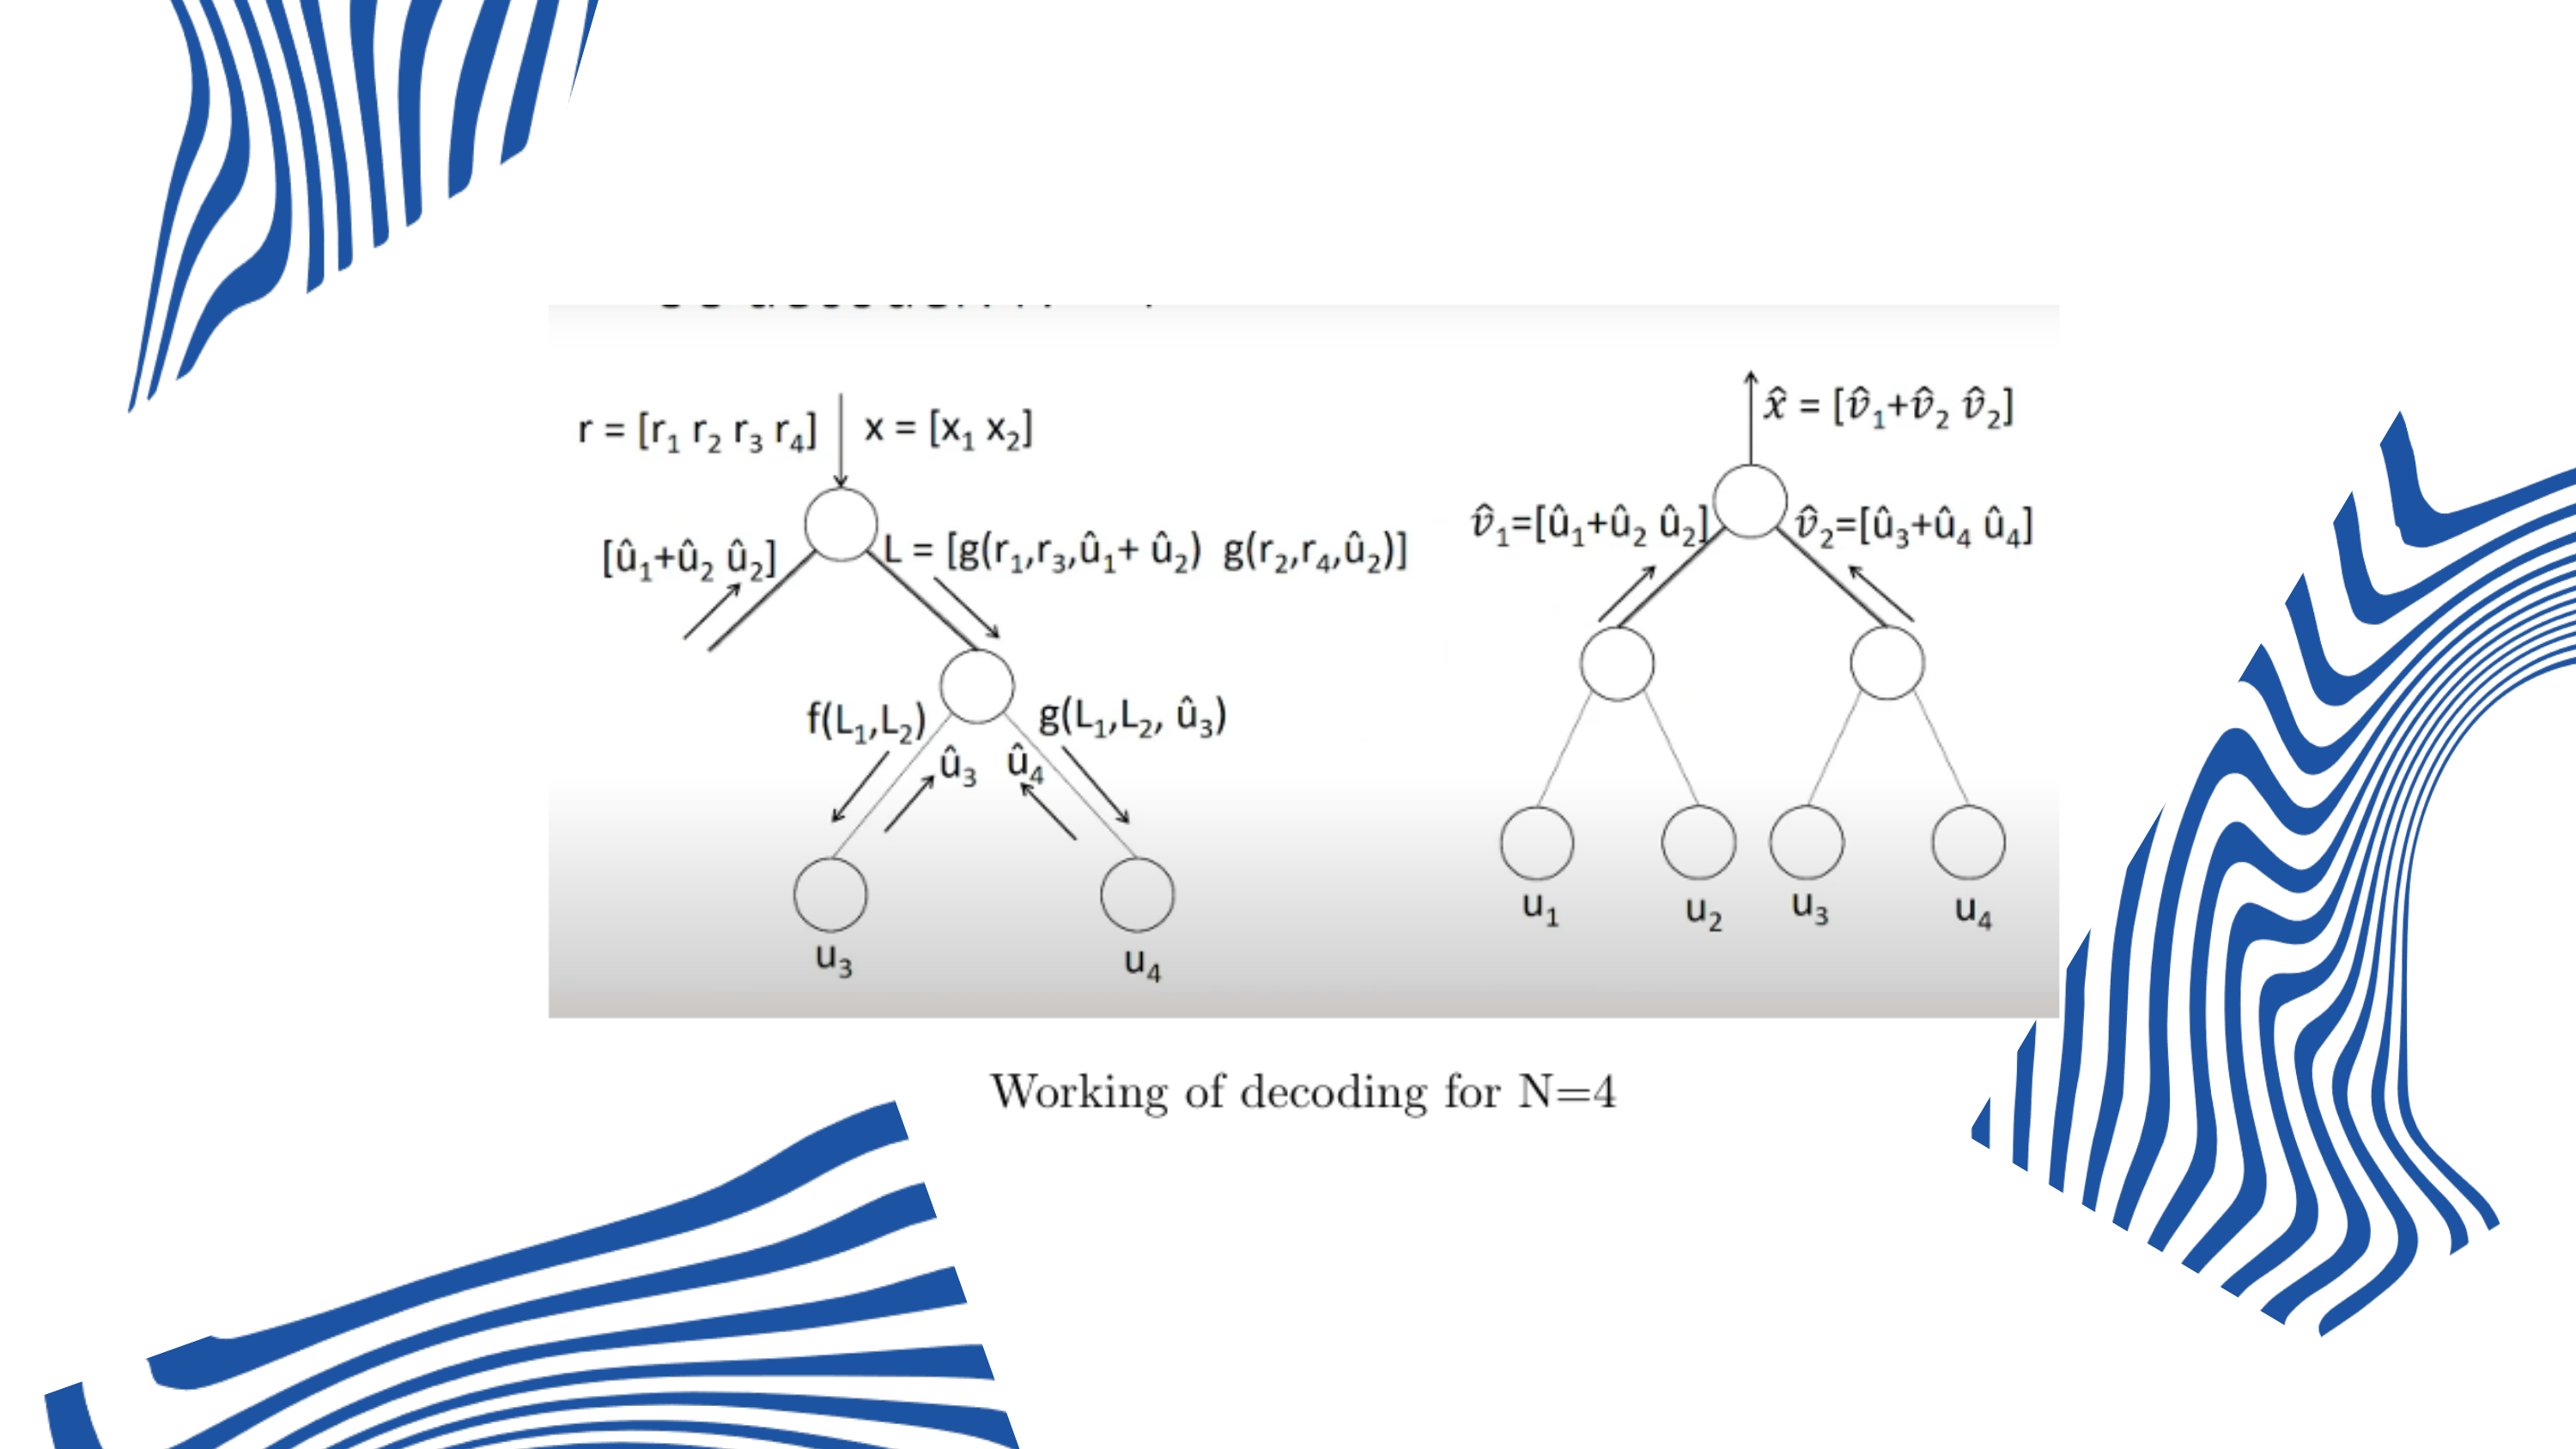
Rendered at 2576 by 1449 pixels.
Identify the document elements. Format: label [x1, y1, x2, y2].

text_box [516, 305, 2060, 1143]
text_box [1966, 349, 2576, 1449]
text_box [0, 1092, 1020, 1449]
text_box [0, 0, 598, 1093]
